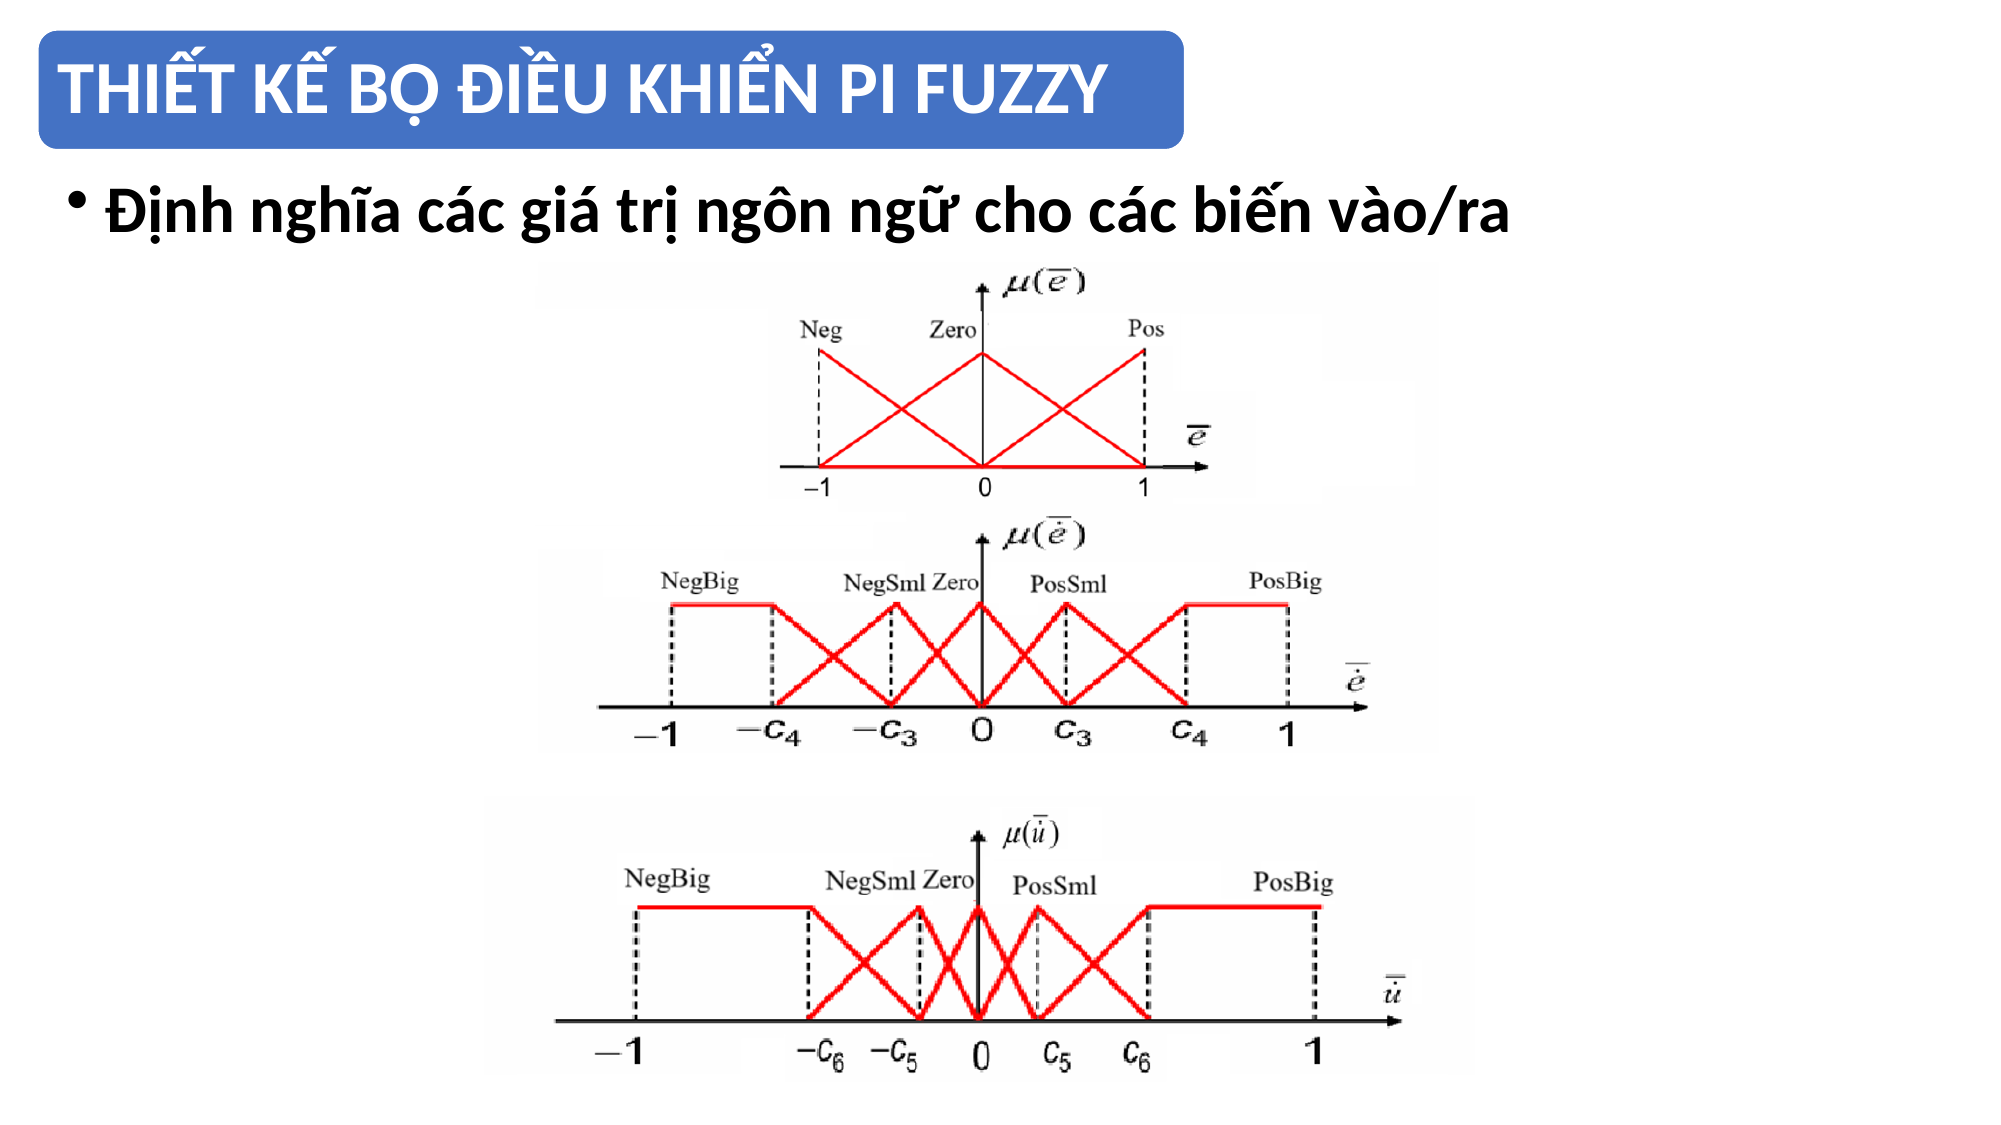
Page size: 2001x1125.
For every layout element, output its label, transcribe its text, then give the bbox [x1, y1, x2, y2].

picture [483, 796, 1517, 1093]
text_box THIẾT KẾ BỘ ĐIỀU KHIỂN PI FUZZY [36, 28, 1187, 152]
text_box Định nghĩa các giá trị ngôn ngữ cho các biến vào/ra [37, 169, 1668, 258]
picture [518, 257, 1481, 753]
